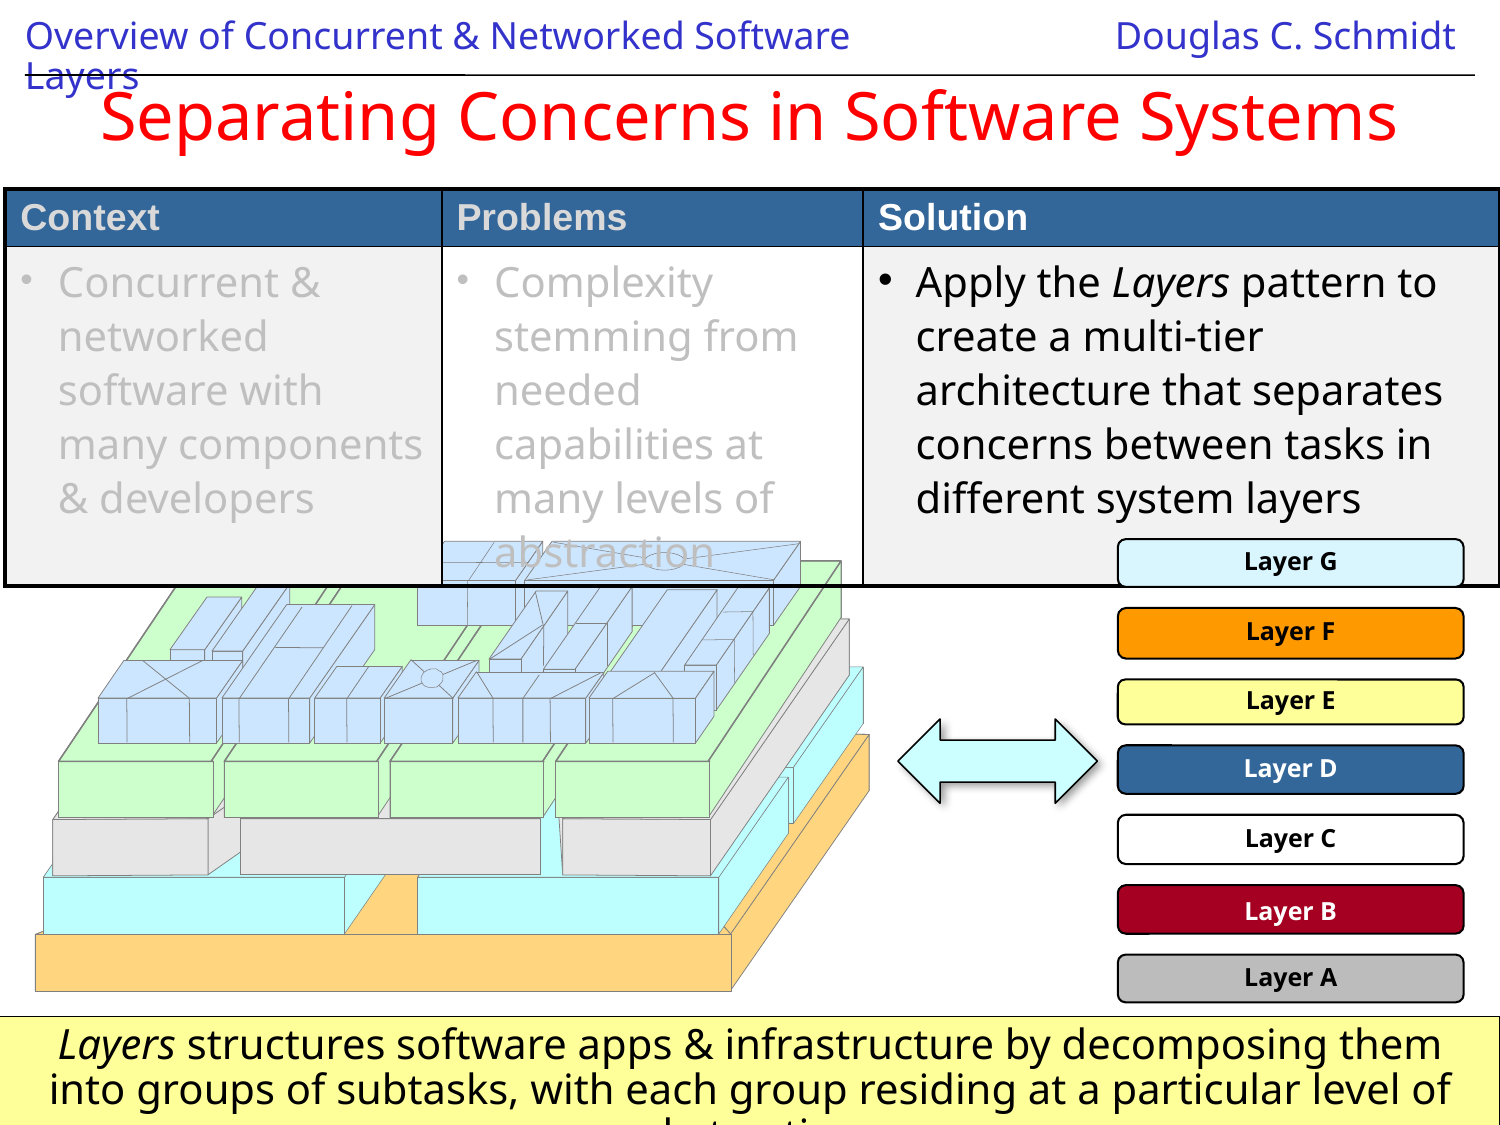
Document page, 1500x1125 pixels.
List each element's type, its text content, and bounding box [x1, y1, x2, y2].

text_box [1117, 745, 1464, 795]
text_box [1117, 607, 1464, 659]
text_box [1117, 538, 1464, 588]
table_cell Apply the Layers pattern to create a multi-tier architecture that separates concerns between tasks in different system layers [864, 247, 1498, 584]
table_cell Complexity stemming from needed capabilities at many levels of abstraction [443, 247, 862, 539]
table_header Problems [443, 191, 862, 246]
table_header Context [7, 191, 441, 246]
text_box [1117, 679, 1464, 725]
text_box [897, 718, 1098, 804]
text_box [1117, 814, 1464, 865]
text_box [1117, 954, 1464, 1003]
table_cell Concurrent & networked software with many components & developers [7, 247, 441, 584]
table_header Solution [864, 191, 1498, 246]
text_box Layers structures software apps & infrastructure by decomposing them into groups of subtasks, with each group residing at a particular level of abstraction [0, 1016, 1500, 1125]
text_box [35, 541, 870, 992]
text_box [1117, 884, 1464, 934]
title Separating Concerns in Software Systems [0, 66, 1500, 171]
